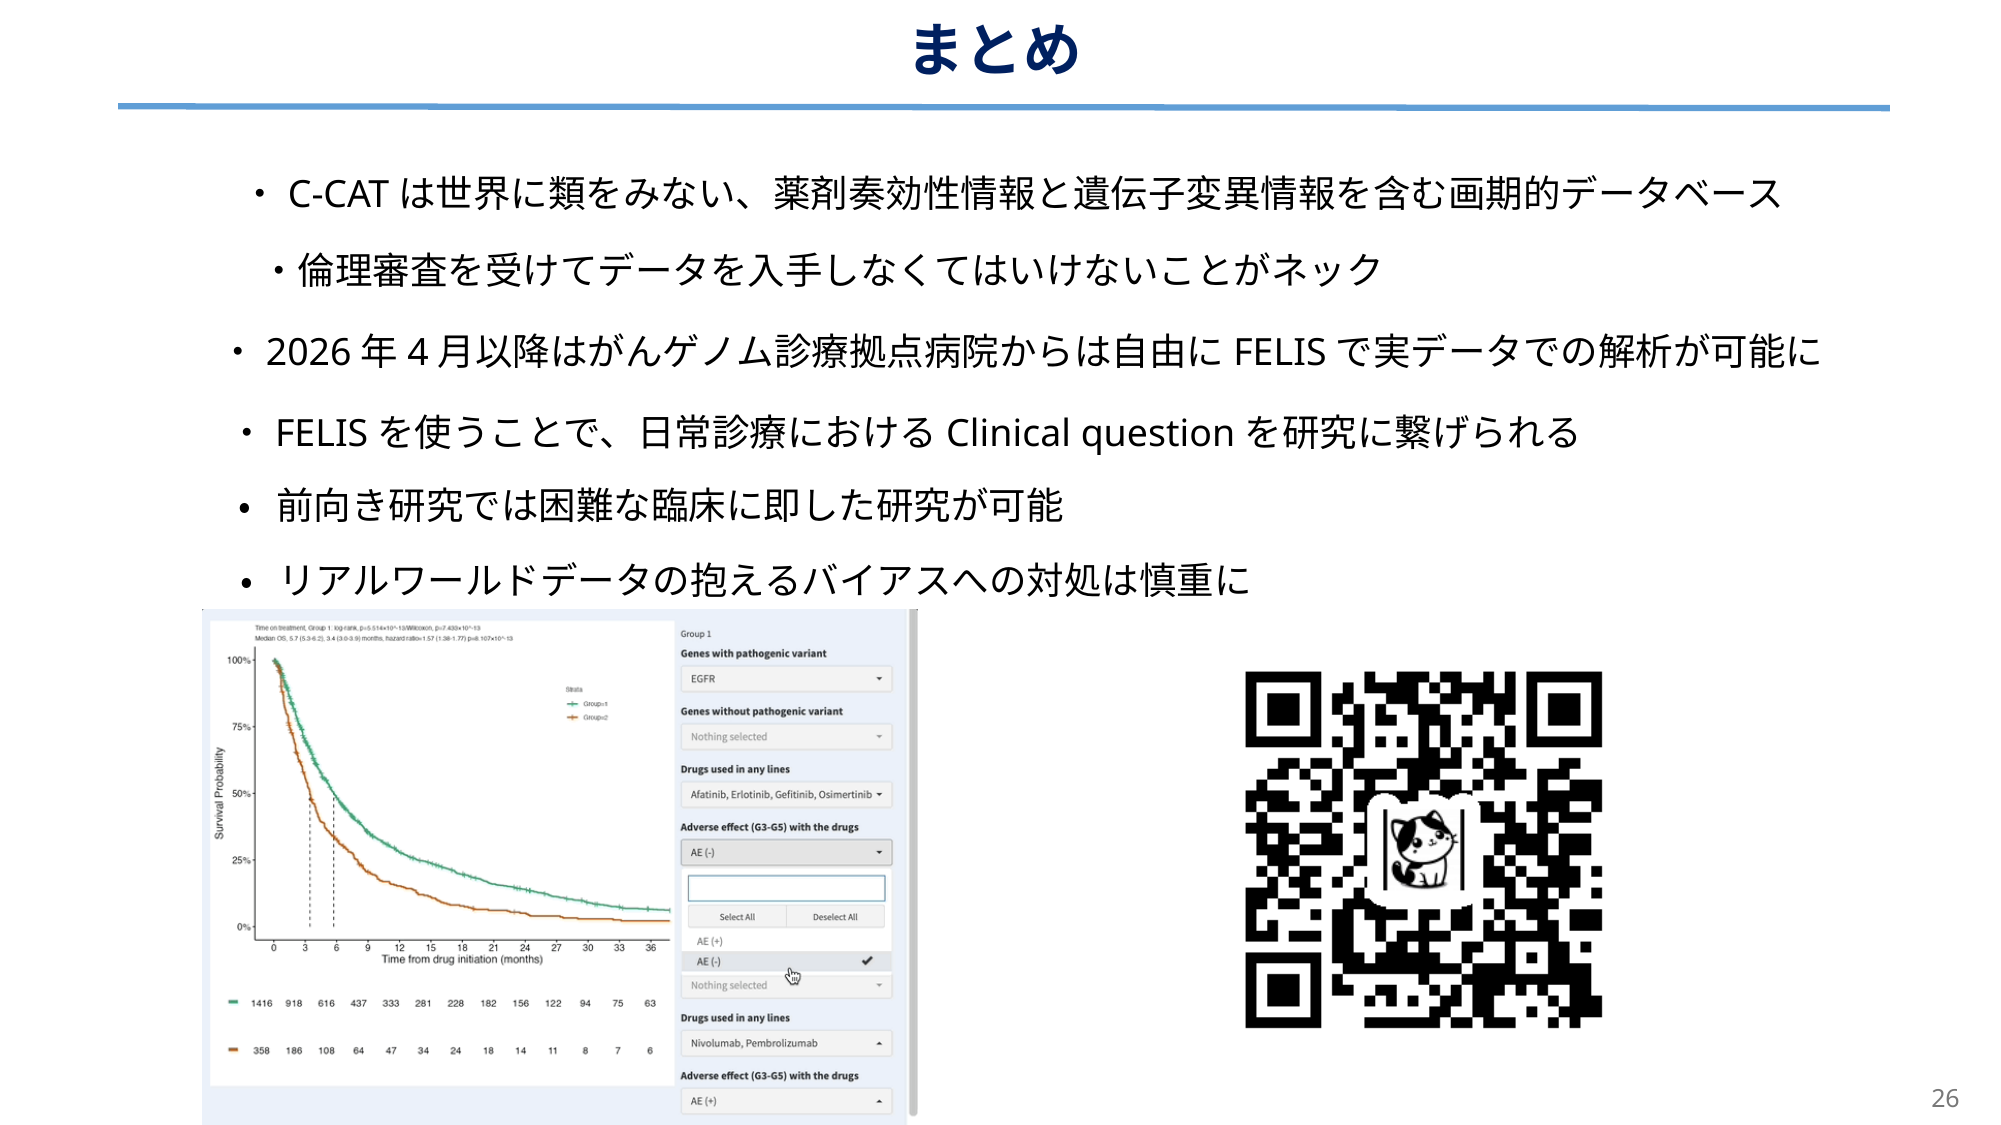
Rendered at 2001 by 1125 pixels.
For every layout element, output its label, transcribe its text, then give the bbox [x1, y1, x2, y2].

text_box ・FELISを使うことで、日常診療におけるClinical questionを研究に繋げられる [213, 401, 1597, 462]
slide_number 26 [1889, 1069, 1975, 1125]
text_box ・倫理審査を受けてデータを入手しなくてはいけないことがネック [245, 239, 1399, 300]
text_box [117, 105, 1891, 109]
picture [202, 609, 919, 1125]
picture [1208, 633, 1641, 1066]
text_box ・リアルワールドデータの抱えるバイアスへの対処は慎重に [225, 549, 1267, 609]
text_box ・前向き研究では困難な臨床に即した研究が可能 [224, 474, 1079, 535]
text_box まとめ [44, 9, 1944, 95]
text_box ・2026年4月以降はがんゲノム診療拠点病院からは自由にFELISで実データでの解析が可能に [204, 320, 1838, 380]
text_box ・C-CATは世界に類をみない、薬剤奏効性情報と遺伝子変異情報を含む画期的データベース [226, 162, 1800, 223]
